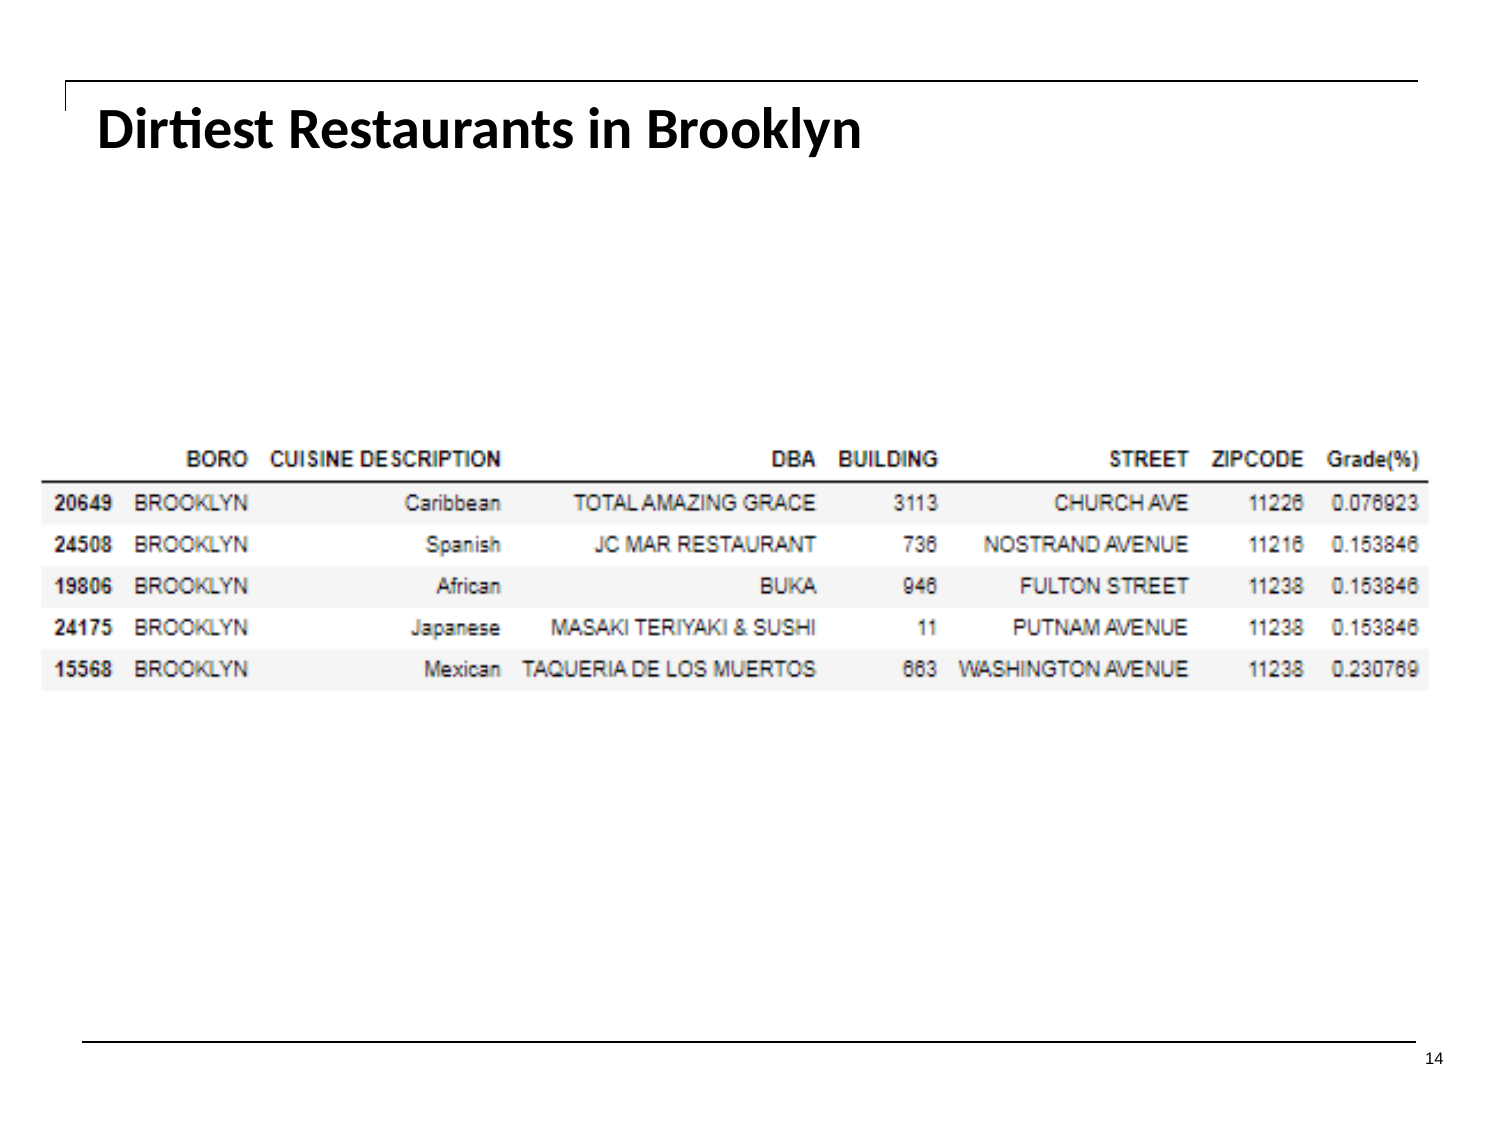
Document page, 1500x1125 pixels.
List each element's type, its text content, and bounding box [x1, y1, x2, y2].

picture [25, 442, 1437, 713]
title Dirtiest Restaurants in Brooklyn [82, 105, 1418, 154]
